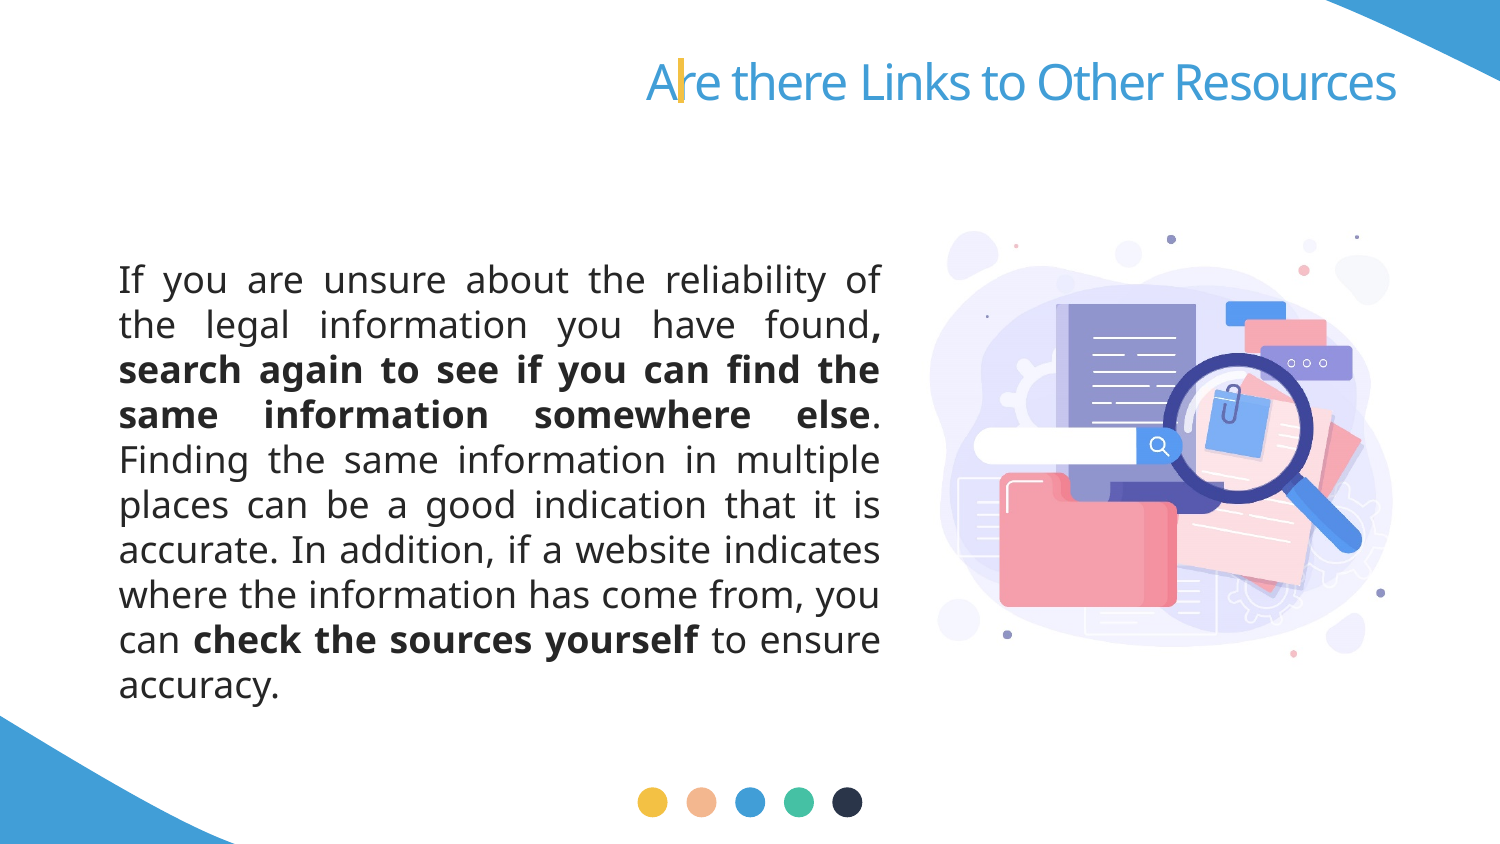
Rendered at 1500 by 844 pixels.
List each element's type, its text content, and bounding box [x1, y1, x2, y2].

text_box If you are unsure about the reliability of the legal information you have found, search again to see if you can find the same information somewhere else. Finding the same information in multiple places can be a good indication that it is accurate. In addition, if a website indicates where the information has come from, you can check the sources yourself to ensure accuracy. [103, 248, 897, 713]
picture [908, 207, 1413, 667]
text_box [1325, 0, 1500, 82]
text_box Are there Links to Other Resources [187, 43, 1413, 118]
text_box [637, 787, 863, 818]
text_box [0, 715, 235, 844]
